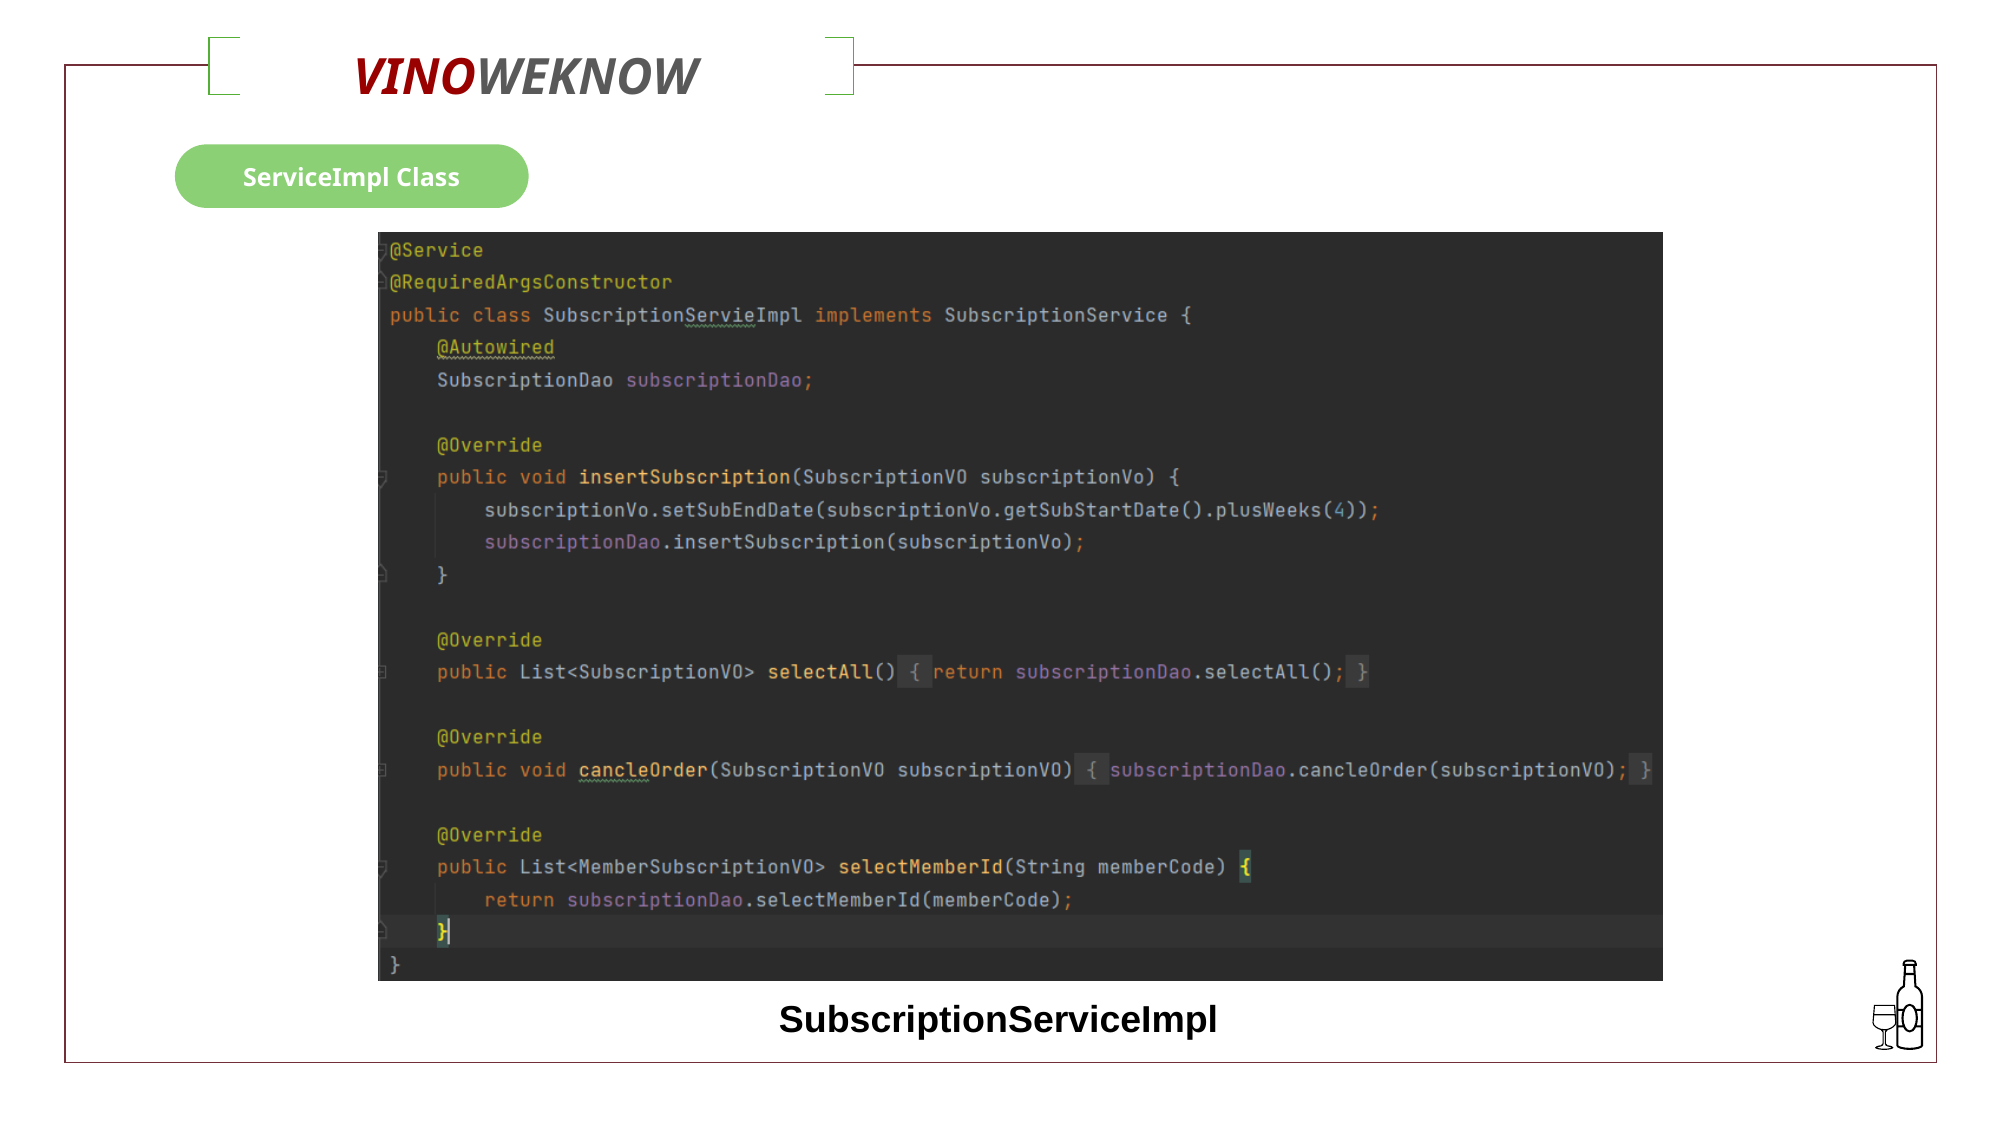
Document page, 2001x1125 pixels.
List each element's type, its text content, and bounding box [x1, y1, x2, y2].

text_box VINOWEKNOW [215, 7, 848, 112]
text_box SubscriptionServiceImpl [762, 987, 1235, 1048]
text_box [1872, 959, 1923, 1050]
text_box [64, 64, 1937, 1064]
table_header [210, 38, 215, 94]
text_box ServiceImpl Class [173, 143, 530, 209]
picture [378, 232, 1663, 981]
table_header [848, 38, 853, 94]
